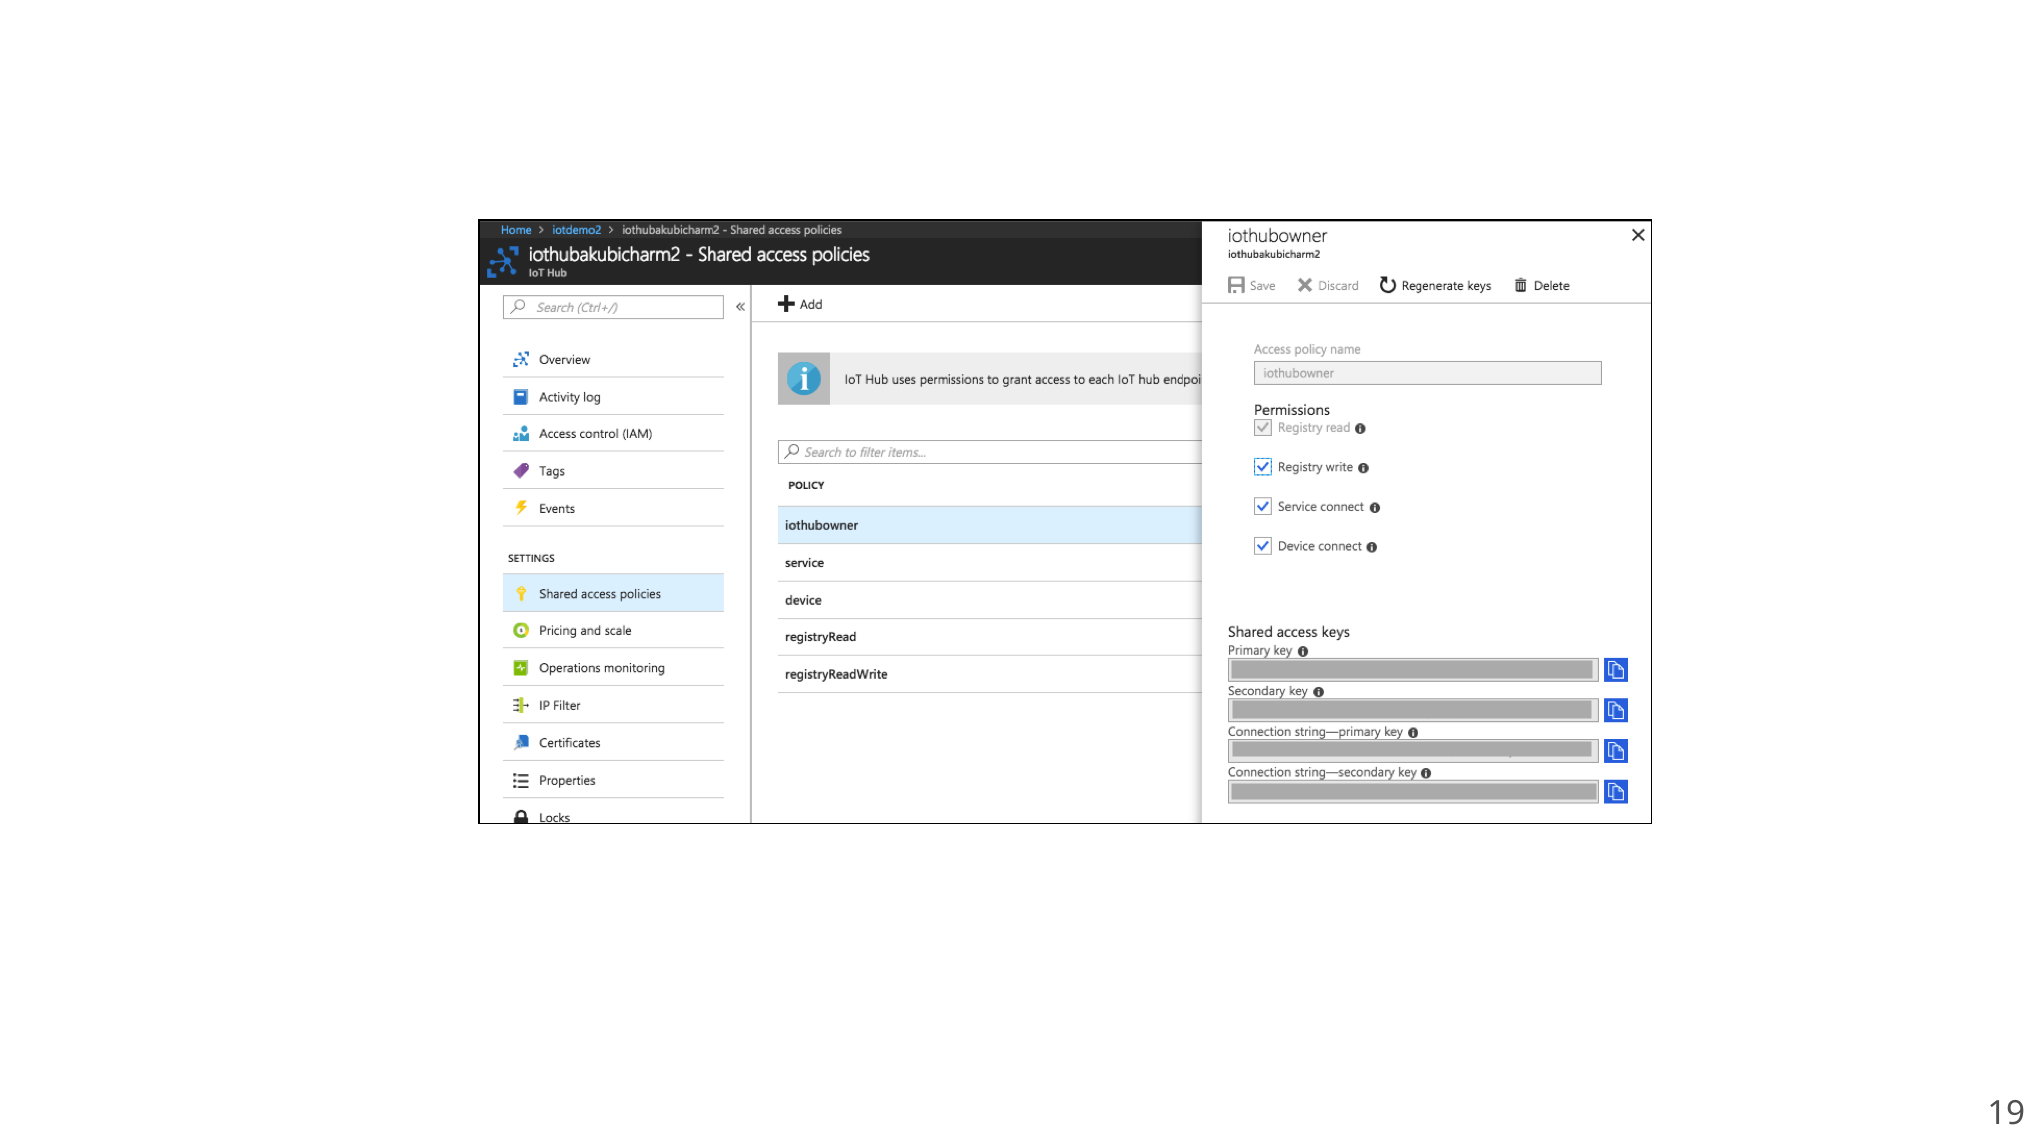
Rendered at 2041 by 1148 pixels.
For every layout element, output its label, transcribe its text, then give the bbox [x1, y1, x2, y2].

slide_number 19 [1912, 1083, 2041, 1148]
picture [478, 219, 1652, 824]
